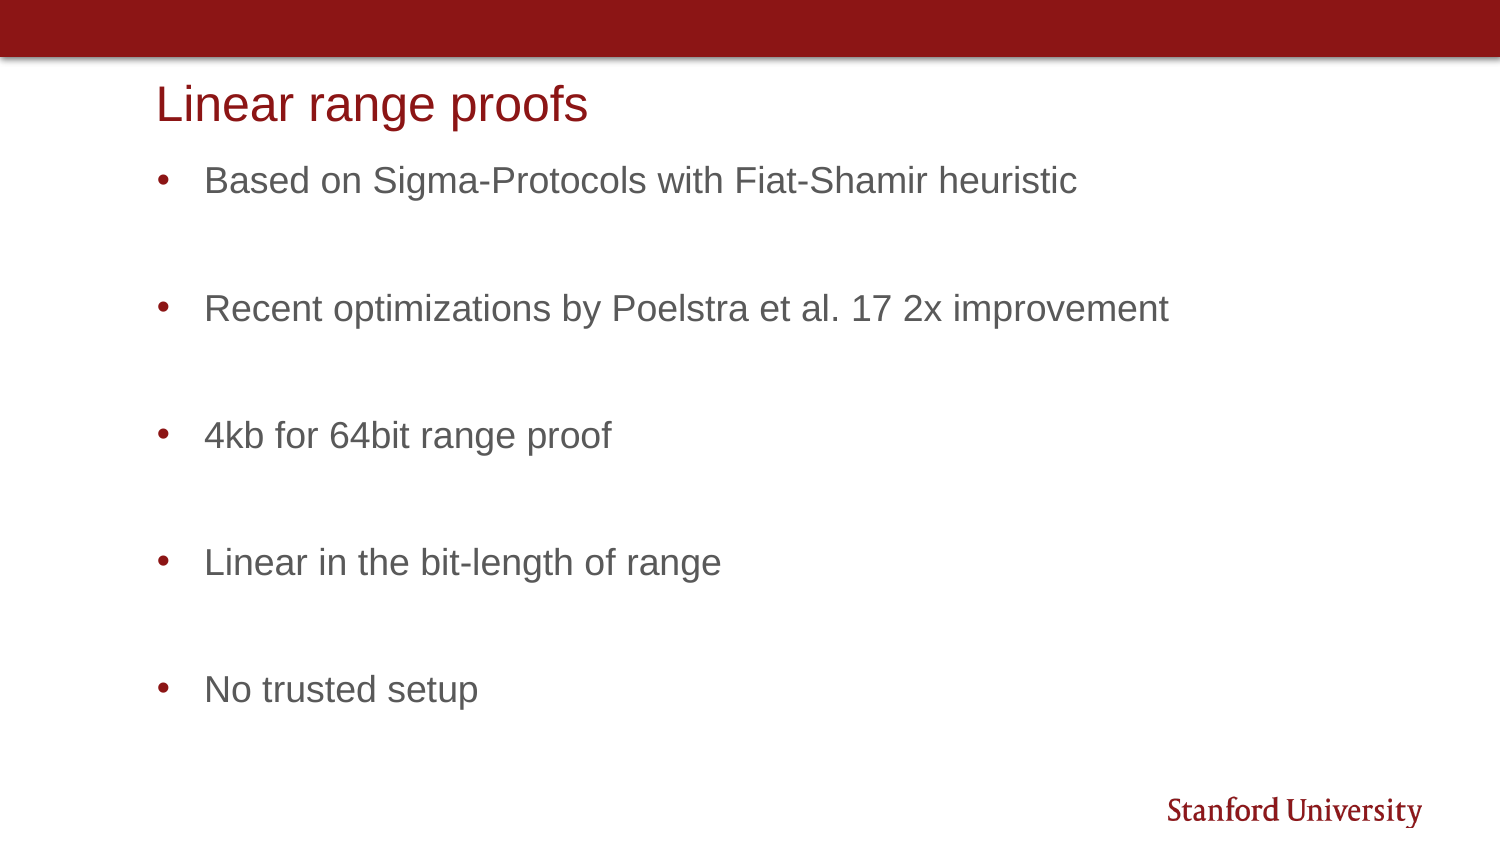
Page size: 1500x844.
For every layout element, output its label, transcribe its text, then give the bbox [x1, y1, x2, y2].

title Linear range proofs [155, 58, 1420, 140]
list Based on Sigma-Protocols with Fiat-Shamir heuristic Recent optimizations by Poelstra et al. 17 2x improvement 4kb for 64bit range proof Linear in the bit-length of range No trusted setup [156, 149, 1421, 766]
